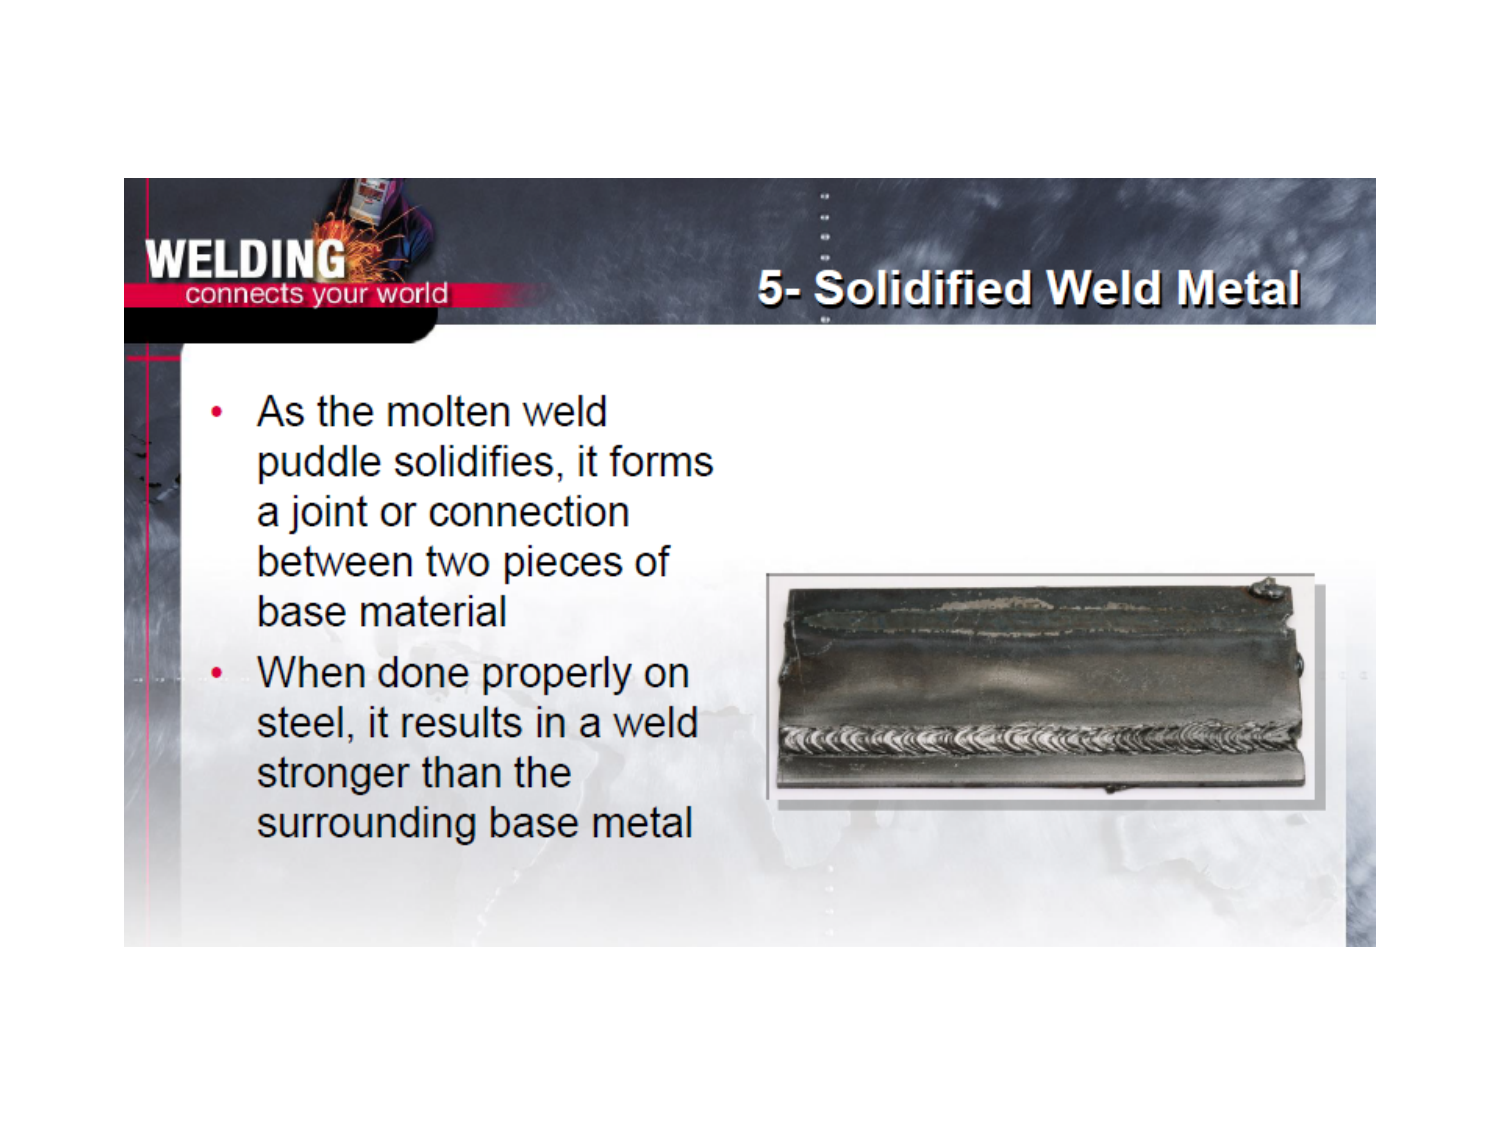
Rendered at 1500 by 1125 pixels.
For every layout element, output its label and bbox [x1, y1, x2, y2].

picture [123, 177, 1376, 948]
